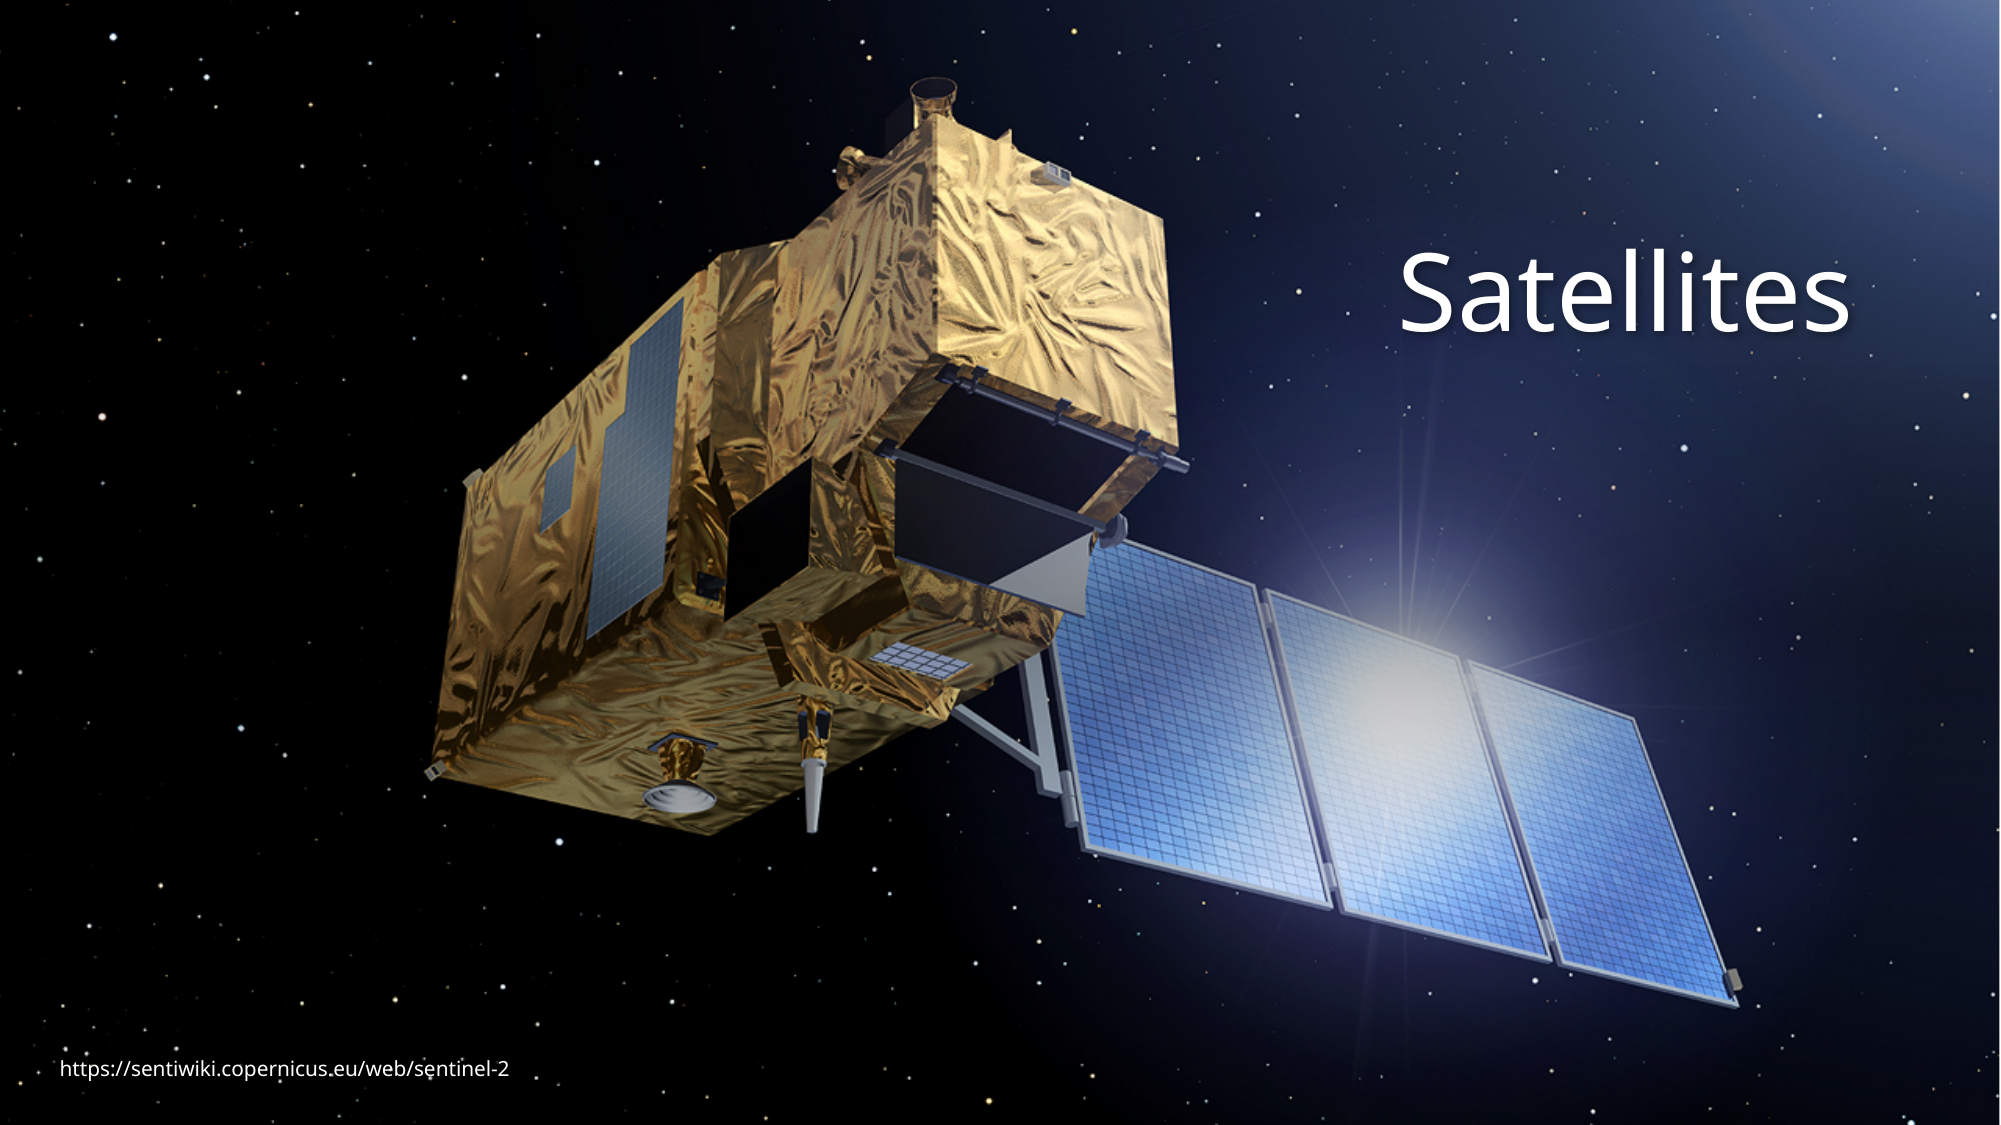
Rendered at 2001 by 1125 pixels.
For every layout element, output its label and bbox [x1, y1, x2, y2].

list [0, 0, 2000, 1125]
